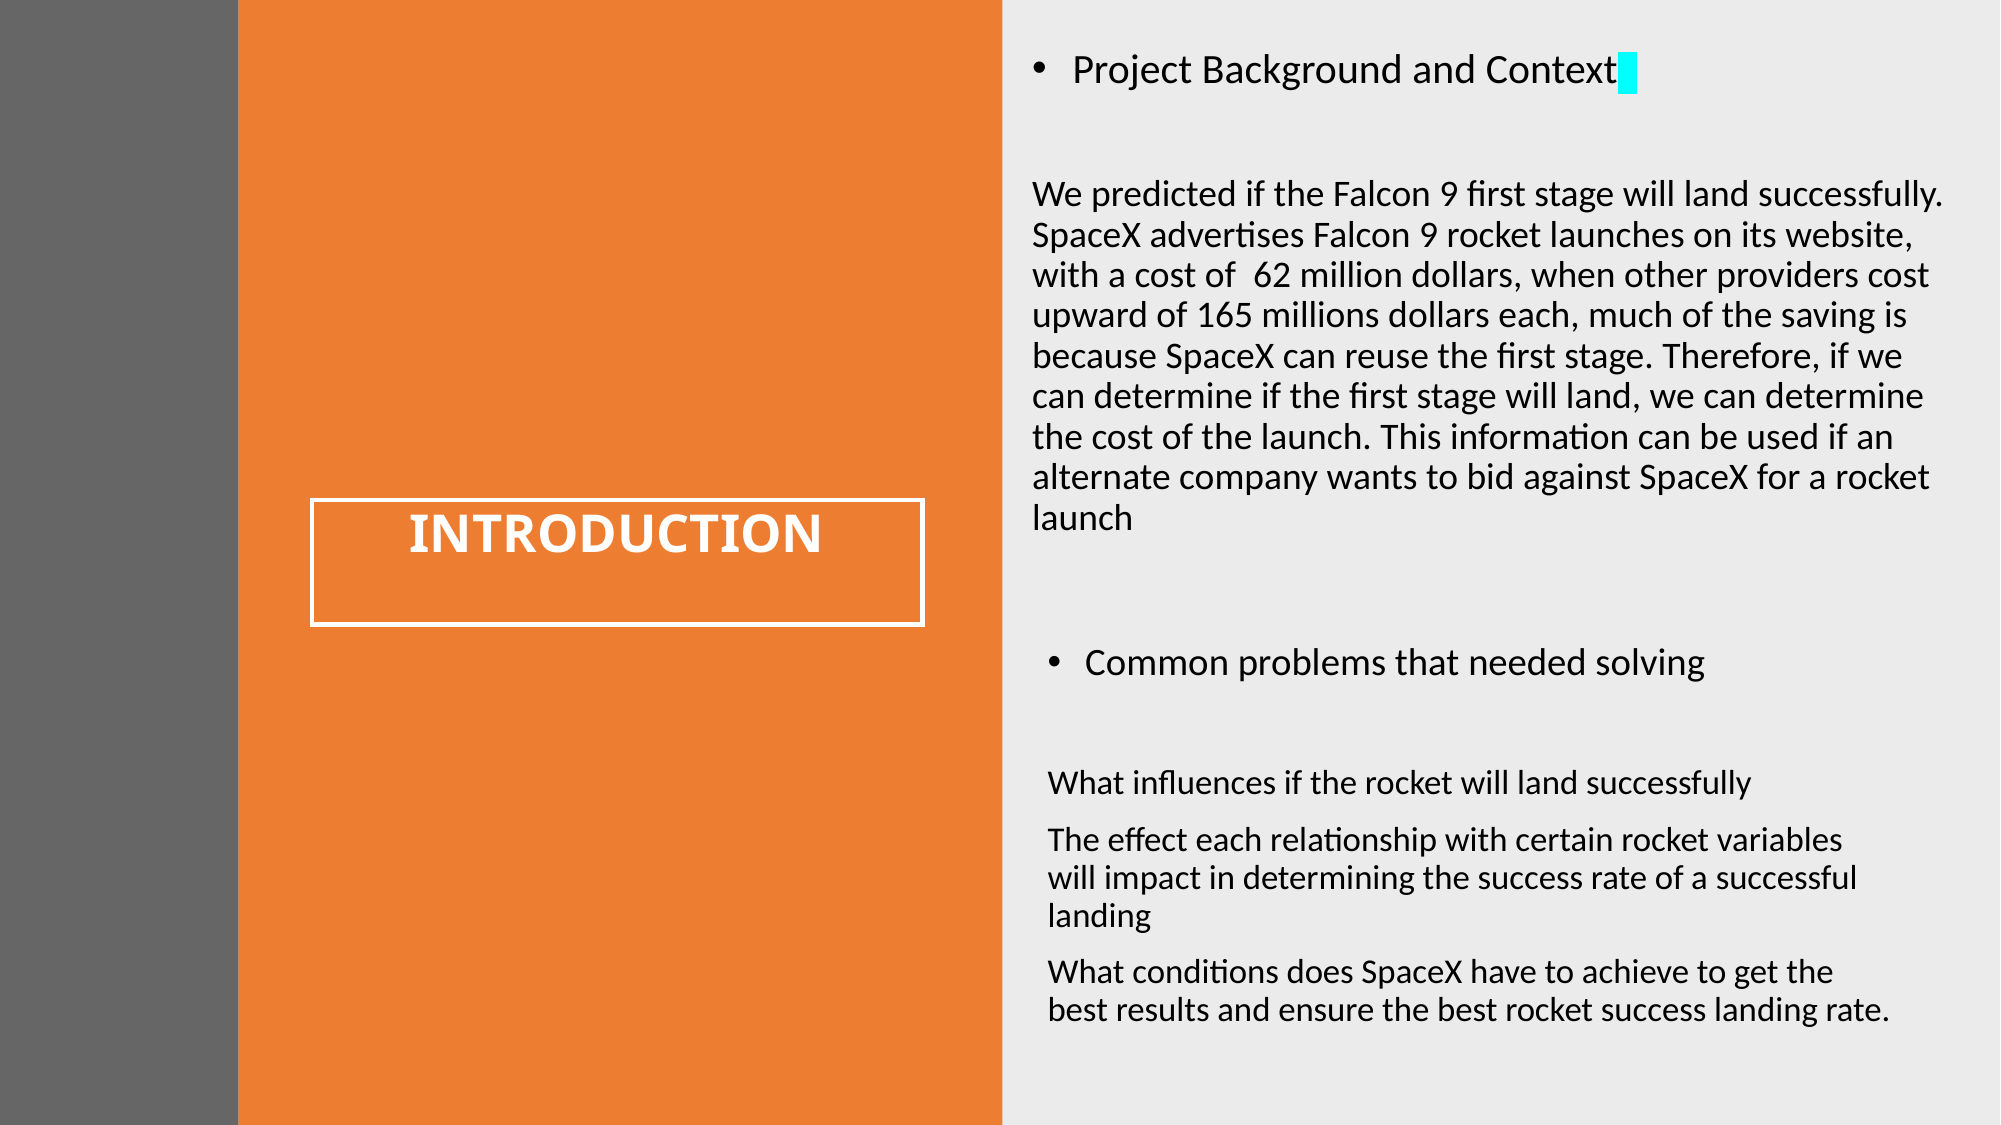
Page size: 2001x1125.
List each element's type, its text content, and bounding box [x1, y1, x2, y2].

text_box [1003, 0, 2000, 1125]
list Project Background and Context We predicted if the Falcon 9 first stage will land successfully. SpaceX advertises Falcon 9 rocket launches on its website, with a cost of 62 million dollars, when other providers cost upward of 165 millions dollars each, much of the saving is because SpaceX can reuse the first stage. Therefore, if we can determine if the first stage will land, we can determine the cost of the launch. This information can be used if an alternate company wants to bid against SpaceX for a rocket launch [1017, 39, 1980, 563]
list Common problems that needed solving What influences if the rocket will land successfully The effect each relationship with certain rocket variables will impact in determining the success rate of a successful landing What conditions does SpaceX have to achieve to get the best results and ensure the best rocket success landing rate. [1032, 634, 1908, 1053]
title INTRODUCTION [311, 500, 923, 625]
text_box [0, 0, 239, 1125]
text_box [239, 0, 1003, 1125]
